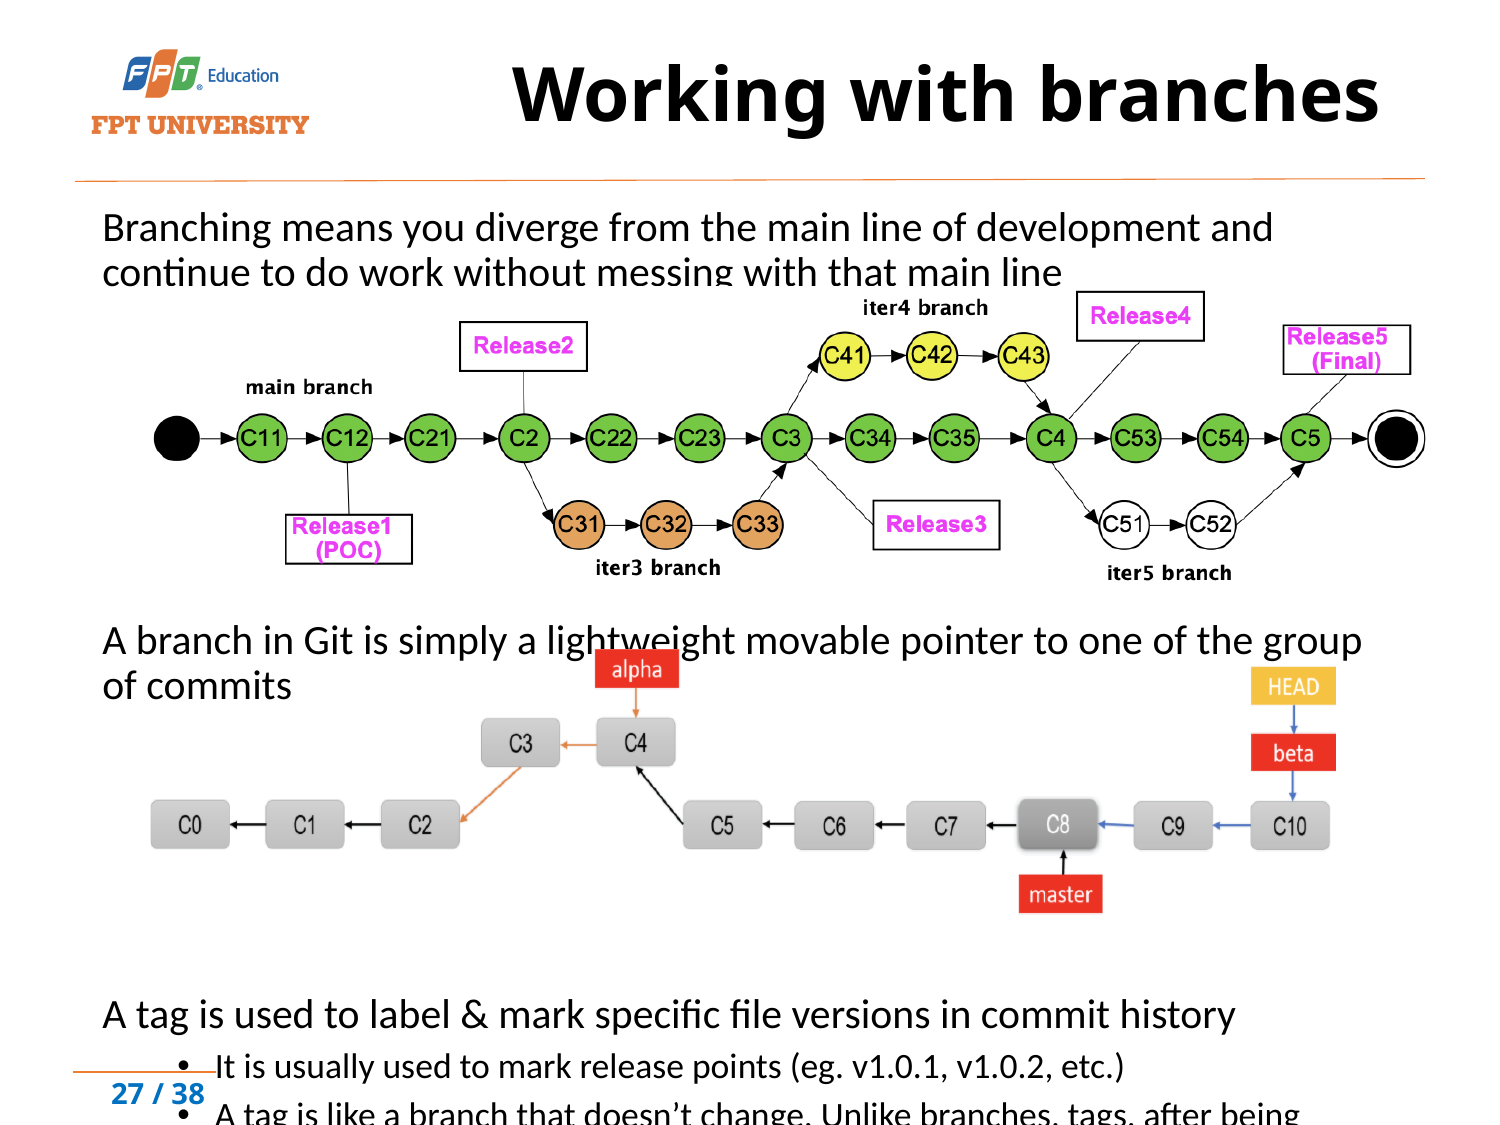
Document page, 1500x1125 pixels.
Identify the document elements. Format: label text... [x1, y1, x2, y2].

list Branching means you diverge from the main line of development and continue to do work without messing with that main line A branch in Git is simply a lightweight movable pointer to one of the group of commits A tag is used to label & mark specific file versions in commit history It is usually used to mark release points (eg. v1.0.1, v1.0.2, etc.) A tag is like a branch that doesn’t change. Unlike branches, tags, after being created, have no further history of commits [87, 197, 1397, 1125]
title Working with branches [103, 13, 1397, 182]
picture [144, 649, 1340, 918]
picture [77, 25, 103, 156]
picture [144, 285, 1434, 587]
